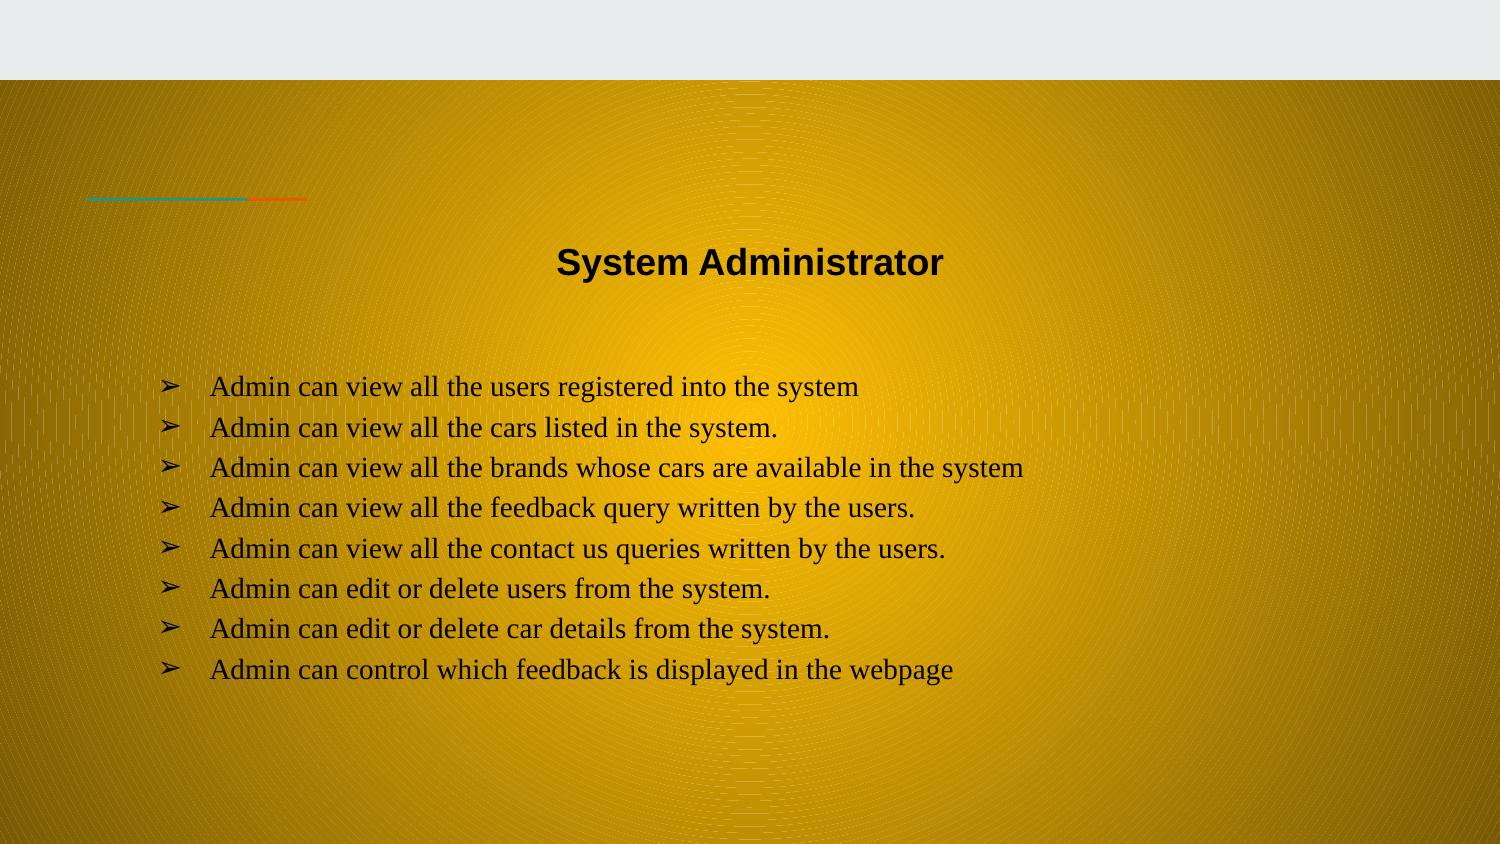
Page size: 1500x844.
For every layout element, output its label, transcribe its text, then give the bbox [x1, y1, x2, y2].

title System Administrator [119, 216, 1381, 305]
list Admin can view all the users registered into the system Admin can view all the cars listed in the system. Admin can view all the brands whose cars are available in the system Admin can view all the feedback query written by the users. Admin can view all the contact us queries written by the users. Admin can edit or delete users from the system. Admin can edit or delete car details from the system. Admin can control which feedback is displayed in the webpage [119, 312, 1381, 784]
